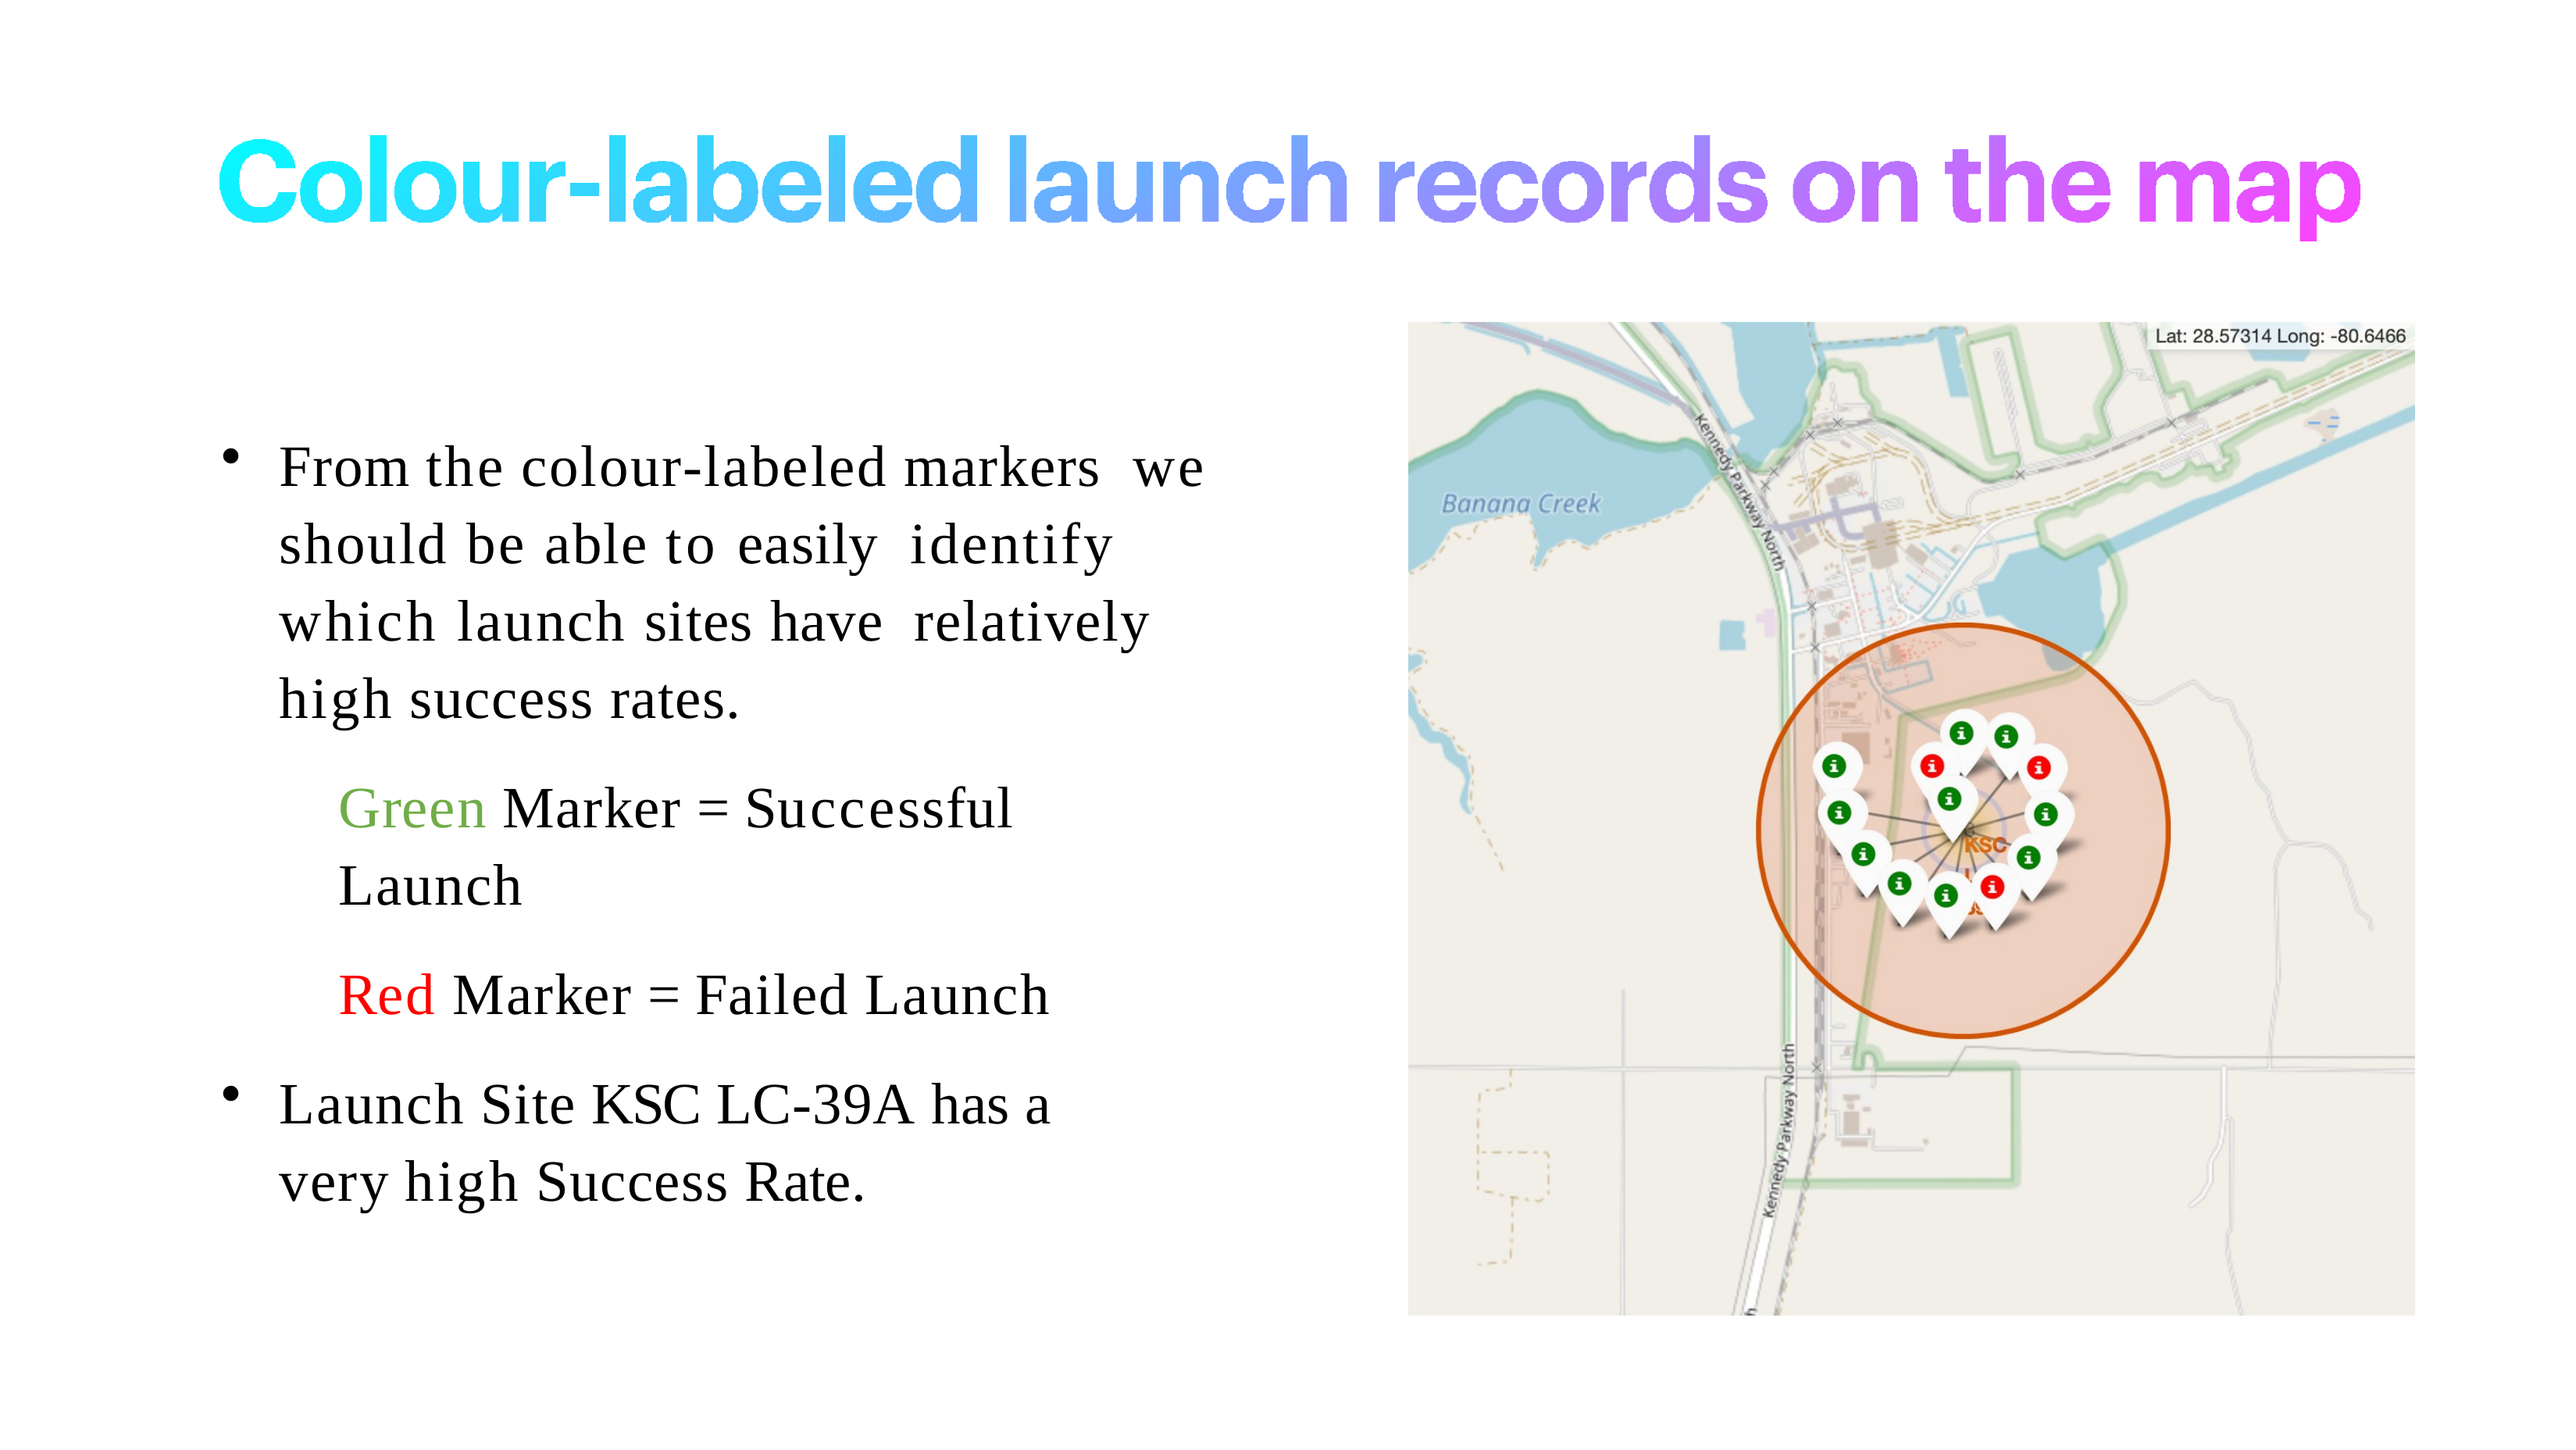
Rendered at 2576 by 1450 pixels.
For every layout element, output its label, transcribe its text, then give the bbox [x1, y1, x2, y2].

text_box From the colour-labeled markers we should be able to easily identify which launch sites have relatively high success rates. Green Marker = Successful Launch Red Marker = Failed Launch Launch Site KSC LC-39A has a very high Success Rate. [219, 419, 1242, 1213]
picture [219, 135, 2360, 241]
picture [1408, 322, 2415, 1316]
